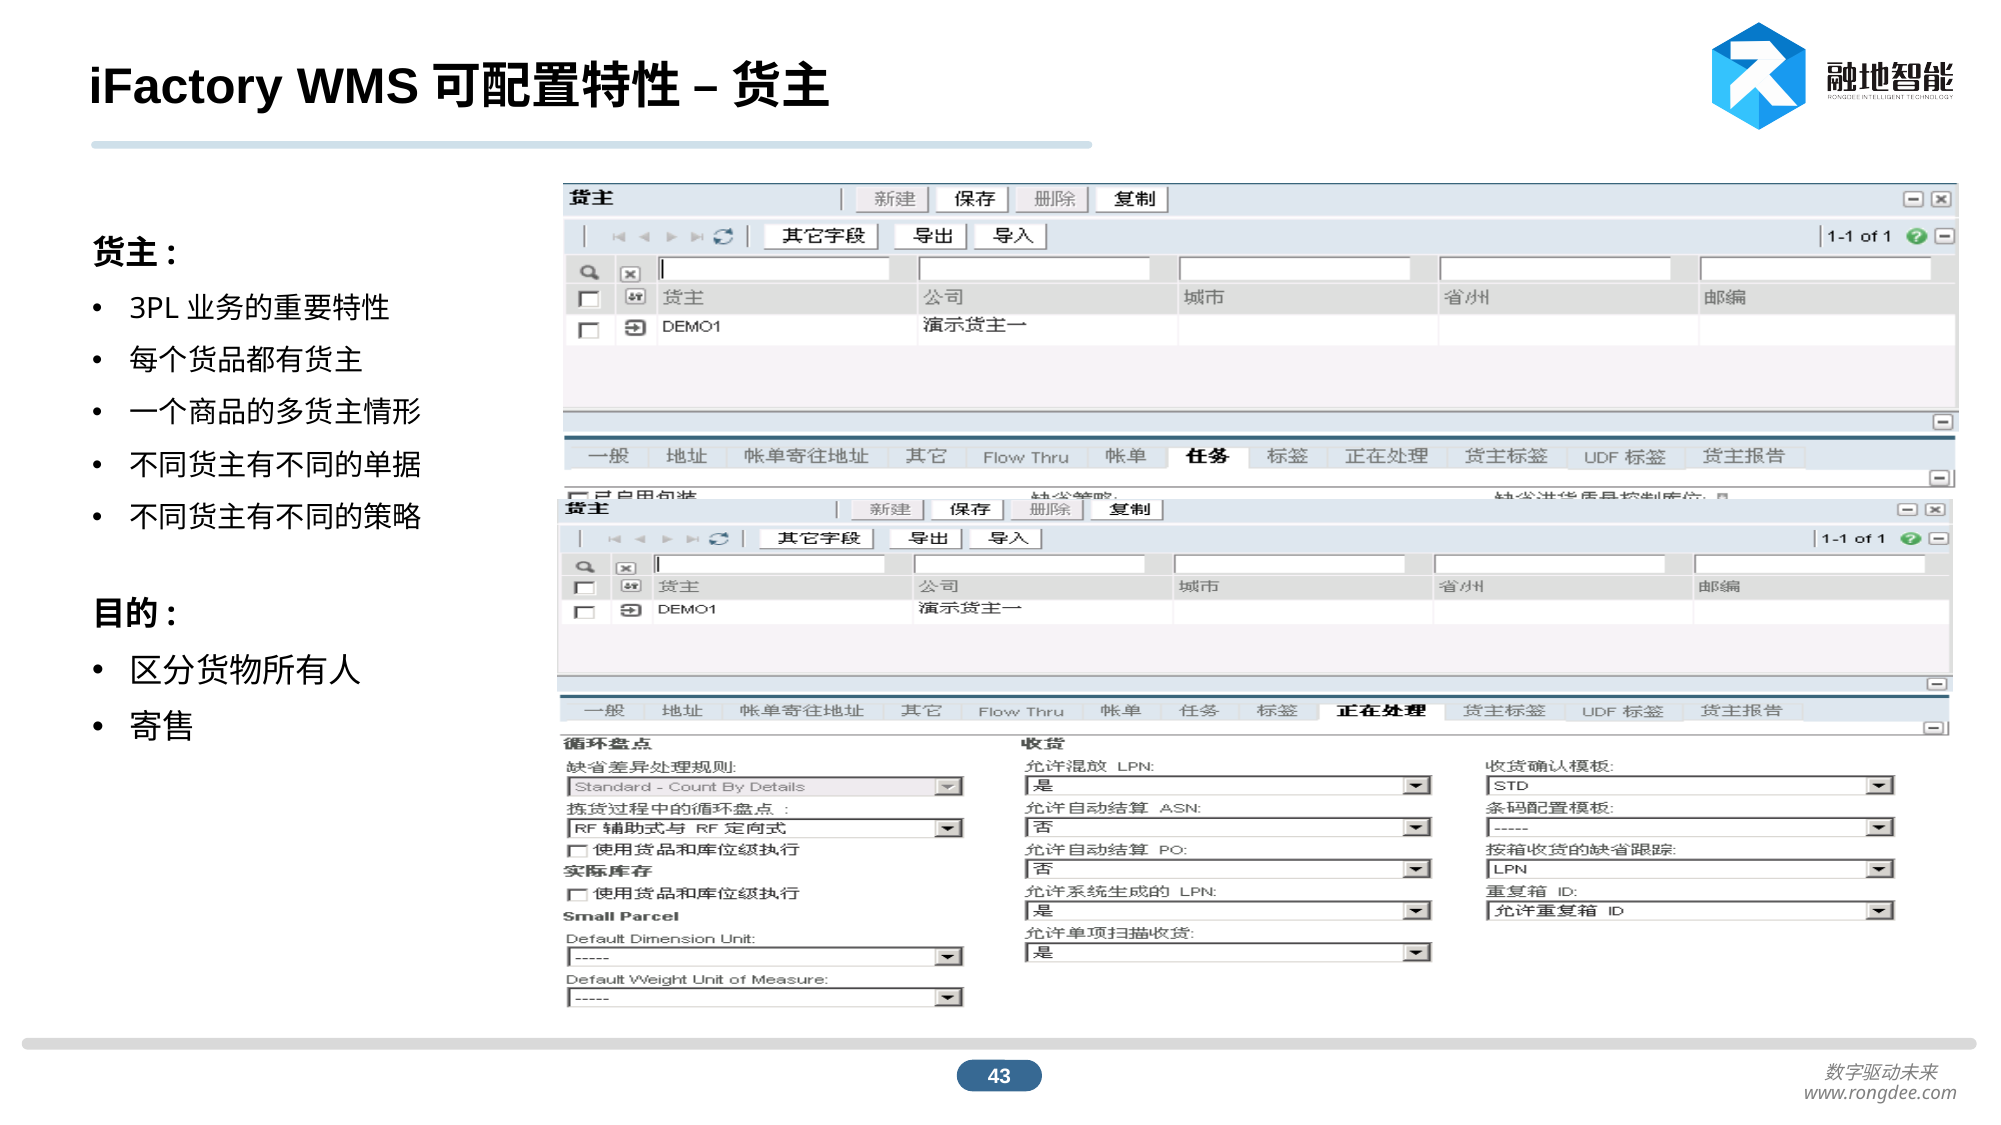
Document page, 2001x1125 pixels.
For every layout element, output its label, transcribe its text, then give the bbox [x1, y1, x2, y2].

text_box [557, 182, 1959, 1018]
title iFactory WMS可配置特性 – 货主 [0, 0, 2000, 149]
text_box 货主: 3PL业务的重要特性 每个货品都有货主 一个商品的多货主情形 不同货主有不同的单据 不同货主有不同的策略 目的: 区分货物所有人 寄售 [77, 228, 554, 972]
